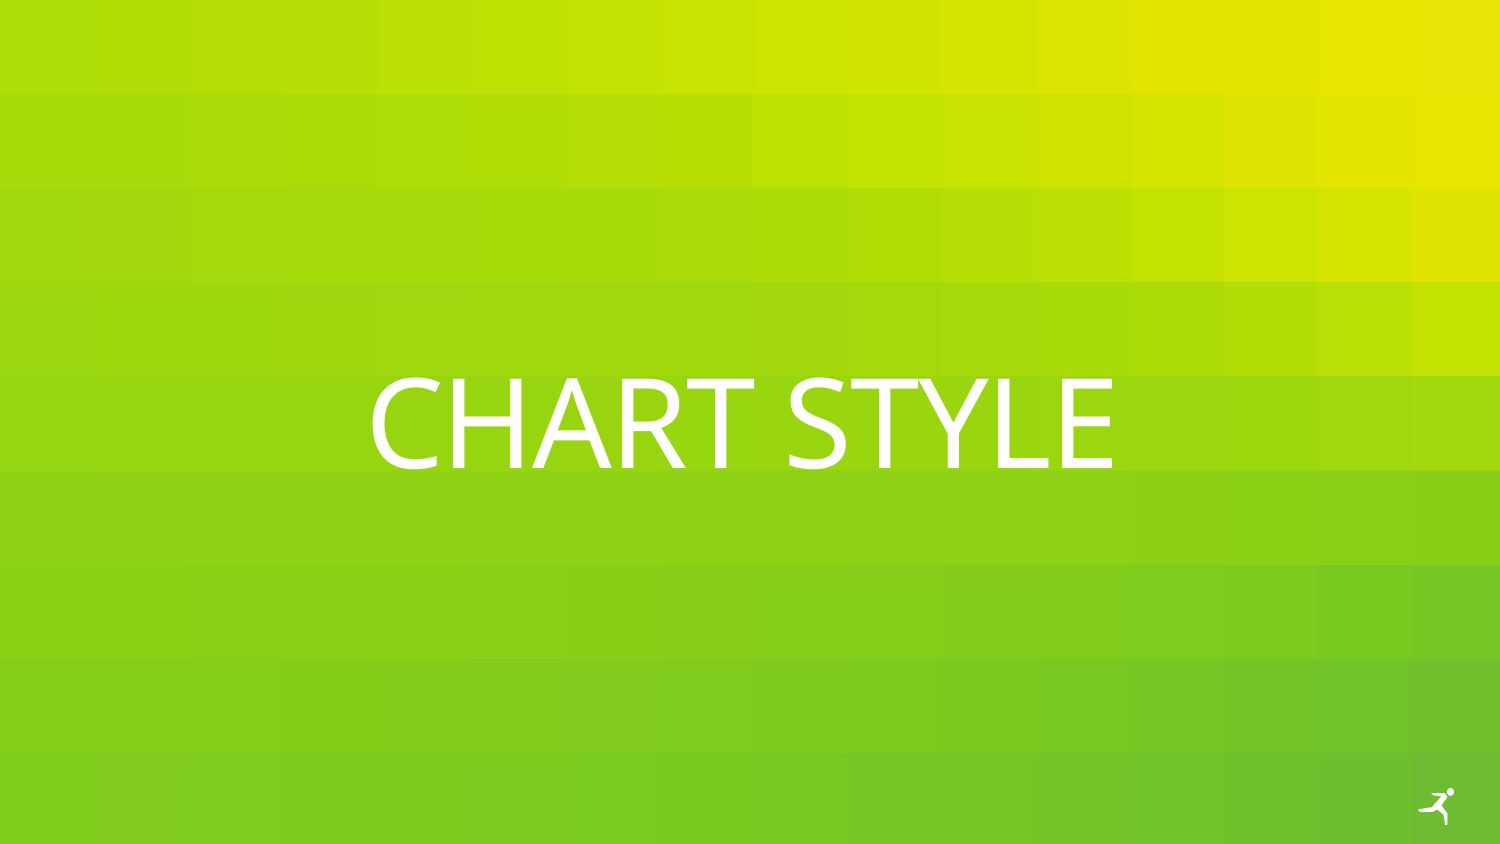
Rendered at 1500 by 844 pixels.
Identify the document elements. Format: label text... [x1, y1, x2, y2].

title Chart style [128, 225, 1372, 493]
picture [0, 0, 1500, 844]
